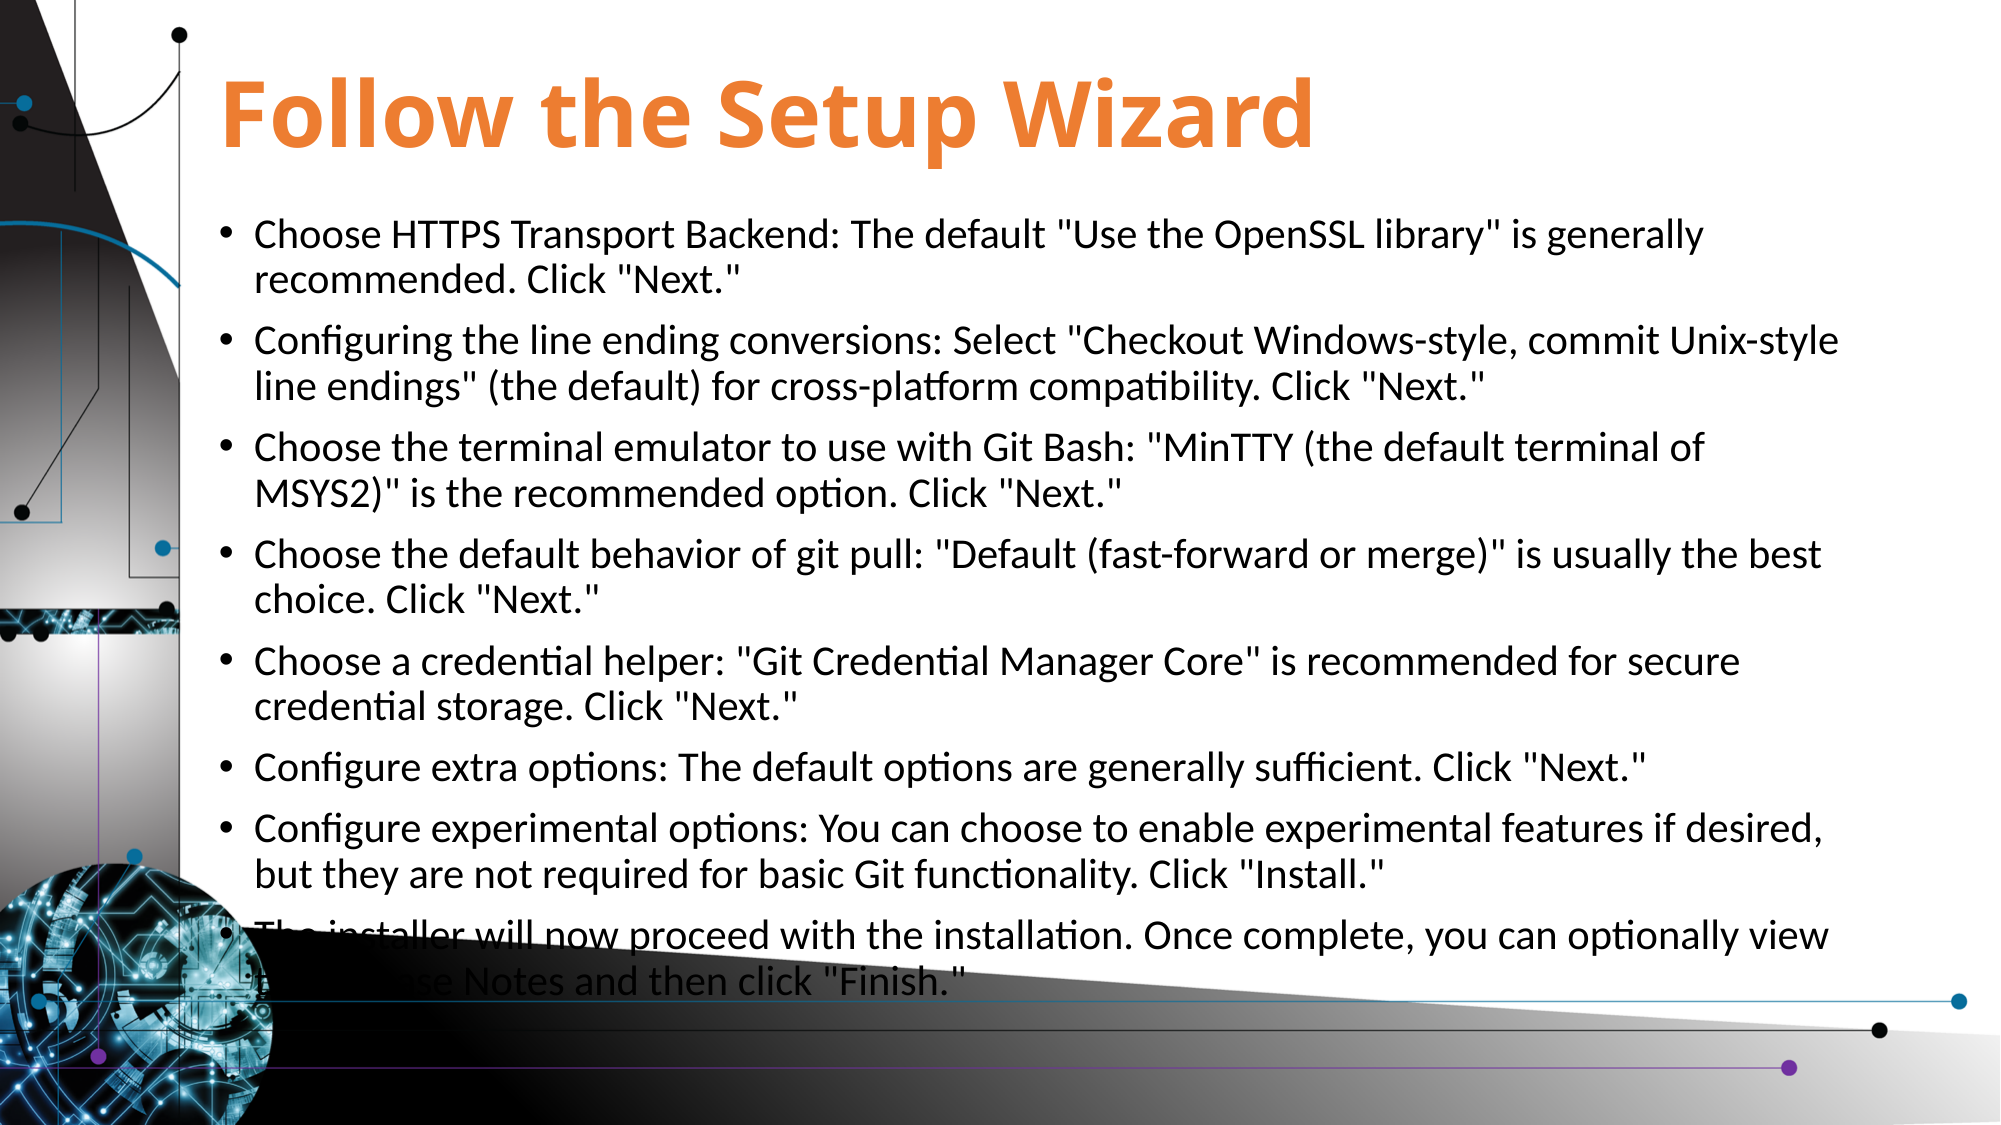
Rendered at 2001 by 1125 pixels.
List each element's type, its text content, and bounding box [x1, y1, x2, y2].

list Choose HTTPS Transport Backend: The default "Use the OpenSSL library" is generally recommended. Click "Next." Configuring the line ending conversions: Select "Checkout Windows-style, commit Unix-style line endings" (the default) for cross-platform compatibility. Click "Next." Choose the terminal emulator to use with Git Bash: "MinTTY (the default terminal of MSYS2)" is the recommended option. Click "Next." Choose the default behavior of git pull: "Default (fast-forward or merge)" is usually the best choice. Click "Next." Choose a credential helper: "Git Credential Manager Core" is recommended for secure credential storage. Click "Next." Configure extra options: The default options are generally sufficient. Click "Next." Configure experimental options: You can choose to enable experimental features if desired, but they are not required for basic Git functionality. Click "Install." The installer will now proceed with the installation. Once complete, you can optionally view the Release Notes and then click "Finish." [203, 203, 1863, 1014]
picture [0, 0, 2001, 1125]
title Follow the Setup Wizard [203, 59, 1863, 176]
